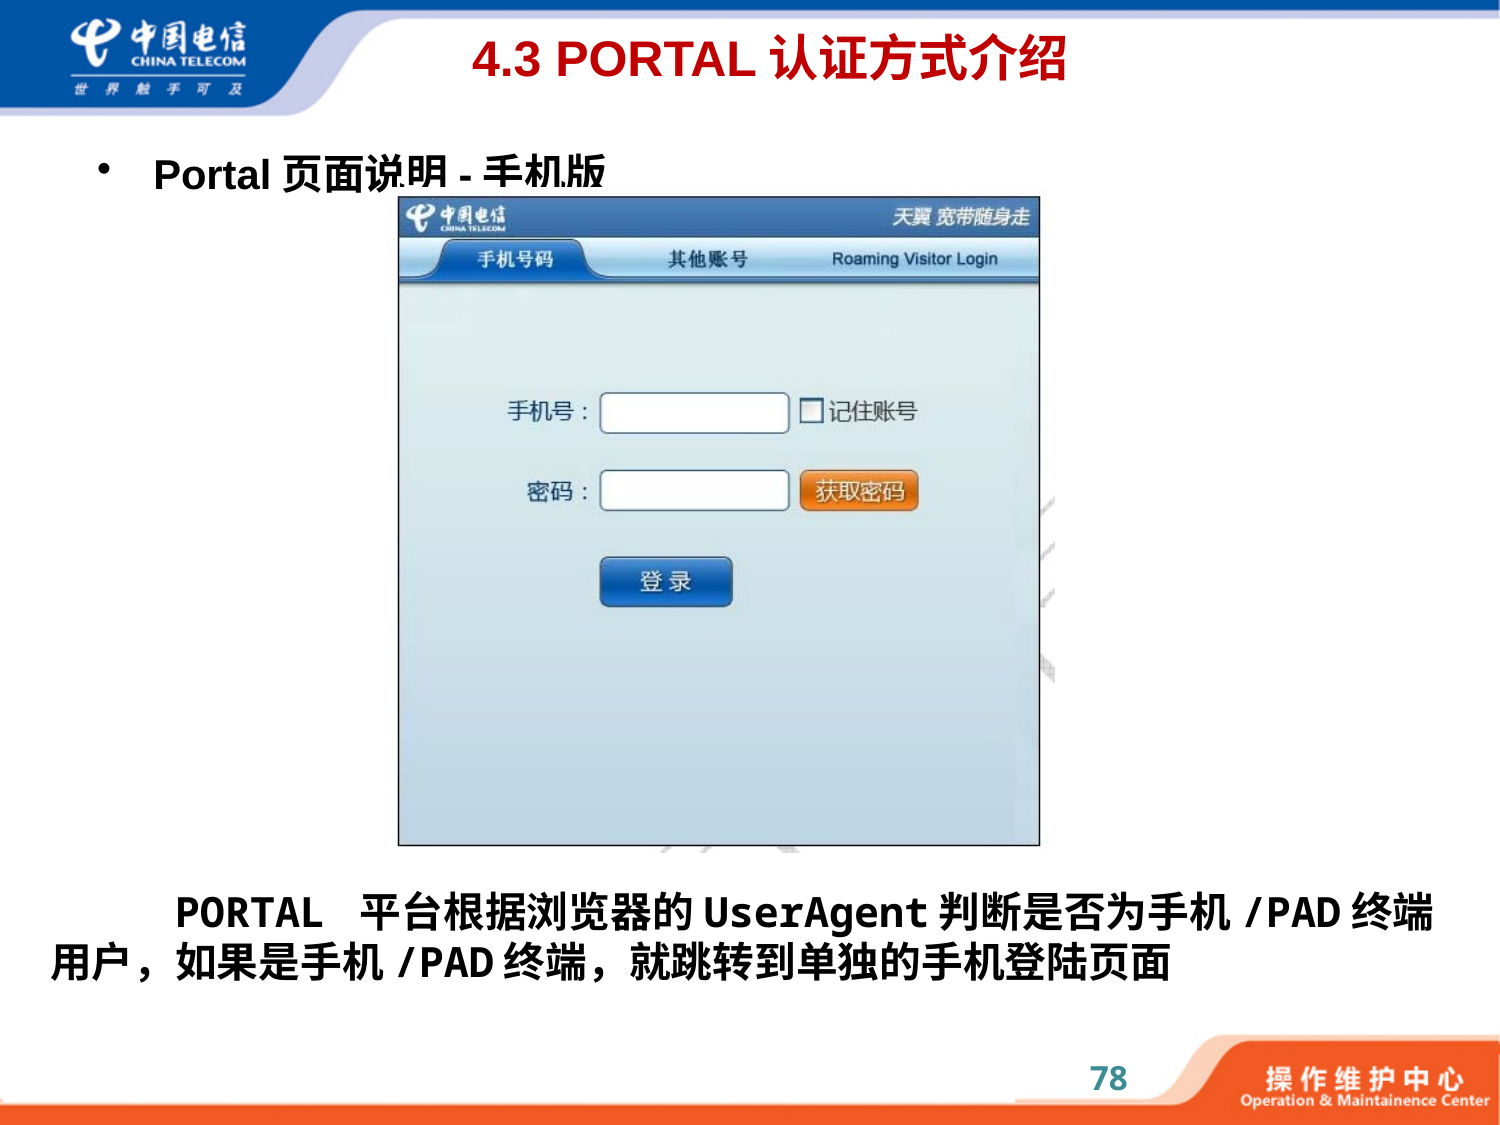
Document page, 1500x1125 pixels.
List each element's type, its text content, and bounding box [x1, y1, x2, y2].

text_box PORTAL 平台根据浏览器的UserAgent判断是否为手机/PAD终端用户，如果是手机/PAD终端，就跳转到单独的手机登陆页面 [35, 878, 1454, 994]
list Portal页面说明-手机版 [81, 140, 1433, 226]
picture [0, 0, 1500, 1125]
title 4.3 PORTAL认证方式介绍 [456, 0, 1307, 114]
